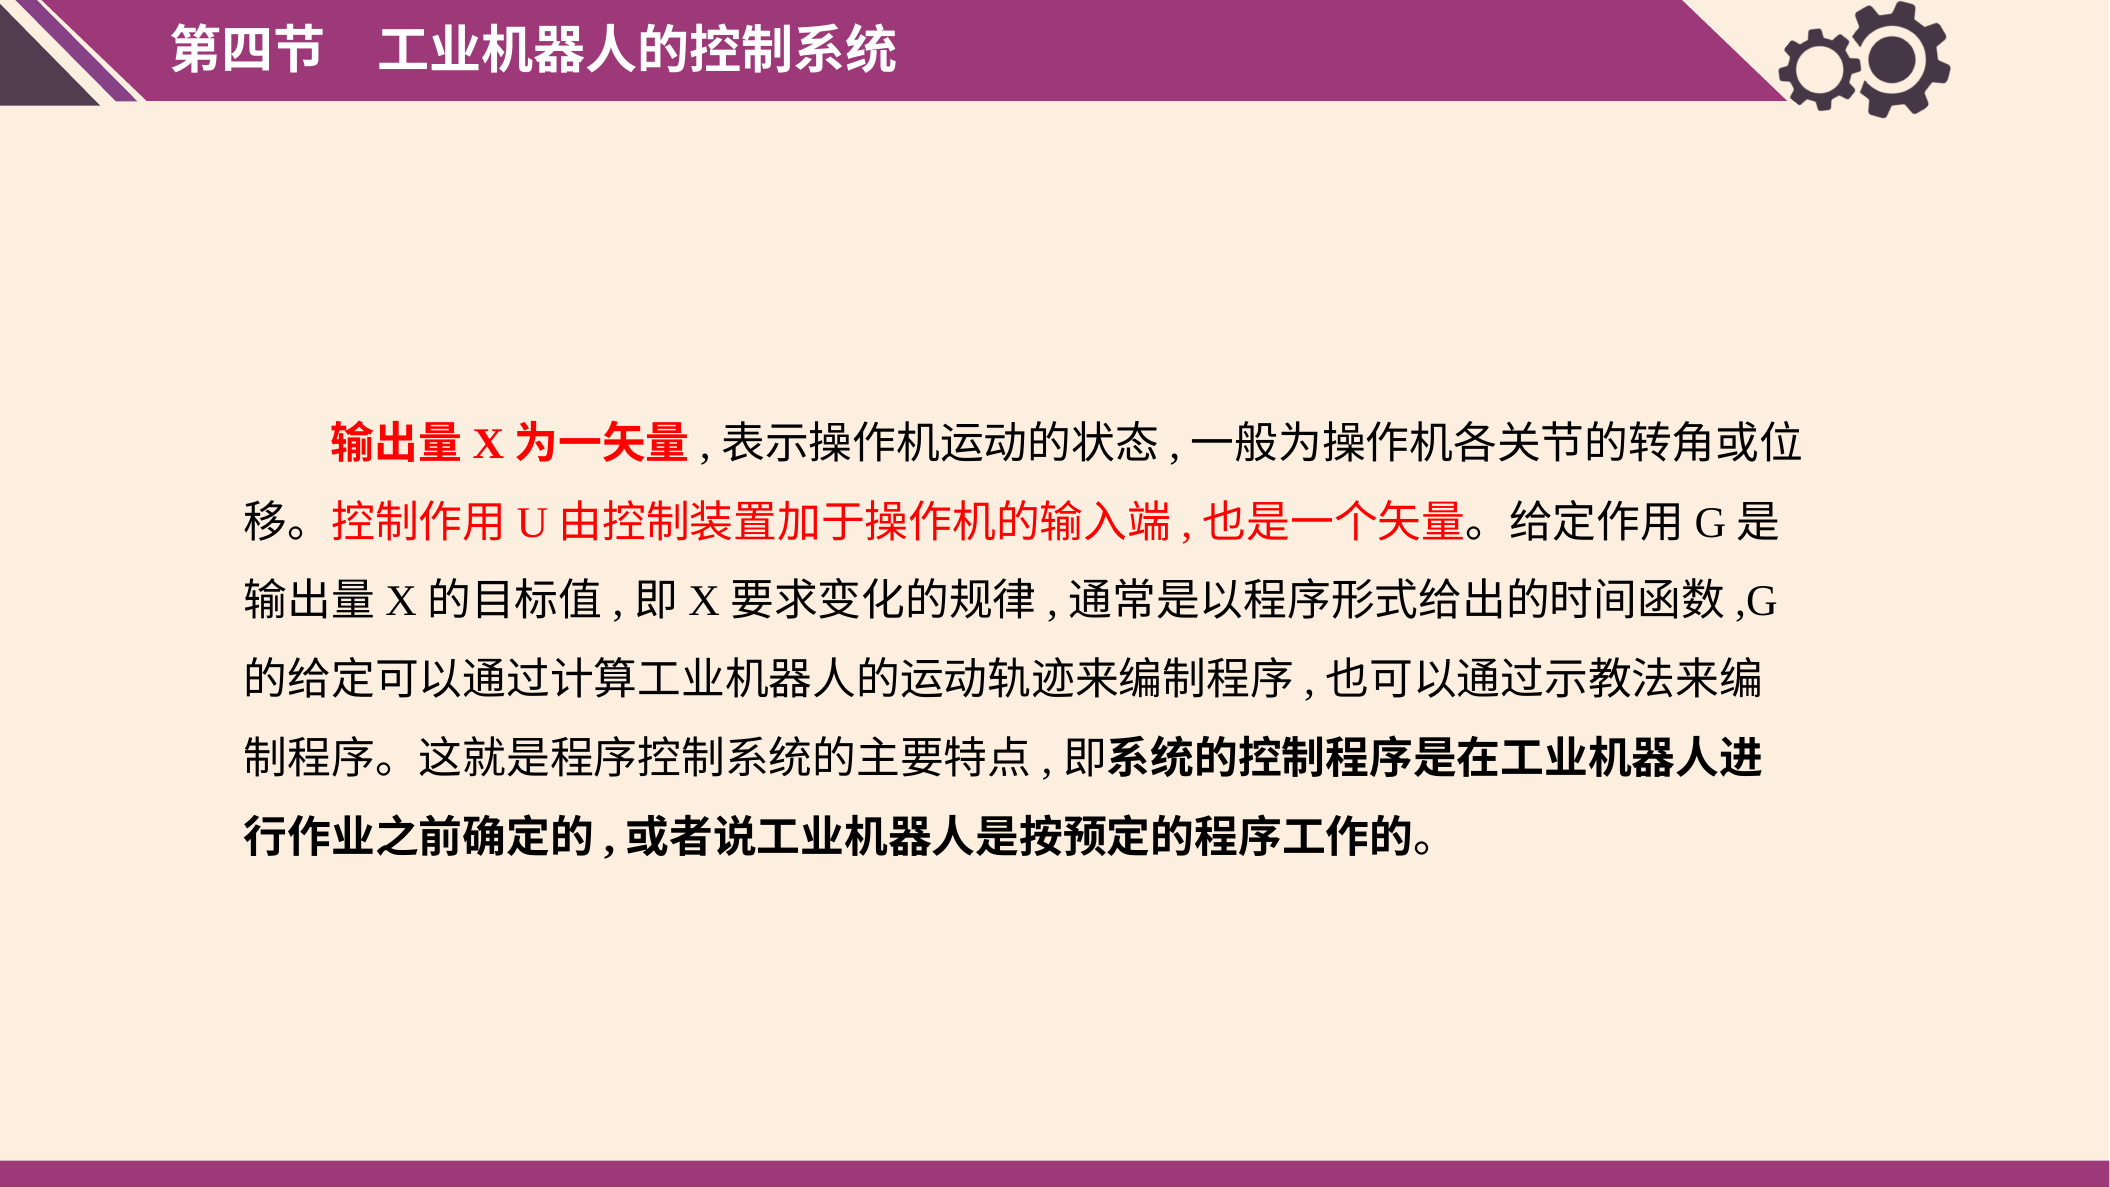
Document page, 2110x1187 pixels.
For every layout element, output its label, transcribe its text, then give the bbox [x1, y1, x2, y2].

text_box [13, 0, 140, 103]
text_box 第四节 工业机器人的控制系统 [153, 8, 1460, 87]
text_box 输出量X为一矢量,表示操作机运动的状态,一般为操作机各关节的转角或位移。控制作用U由控制装置加于操作机的输入端,也是一个矢量。给定作用G是输出量X的目标值,即X要求变化的规律,通常是以程序形式给出的时间函数,G的给定可以通过计算工业机器人的运动轨迹来编制程序,也可以通过示教法来编制程序。这就是程序控制系统的主要特点,即系统的控制程序是在工业机器人进行作业之前确定的,或者说工业机器人是按预定的程序工作的。 [227, 380, 1820, 869]
text_box [0, 1160, 2110, 1187]
picture [1793, 0, 1942, 139]
text_box [40, 0, 1790, 103]
text_box [0, 2, 103, 107]
